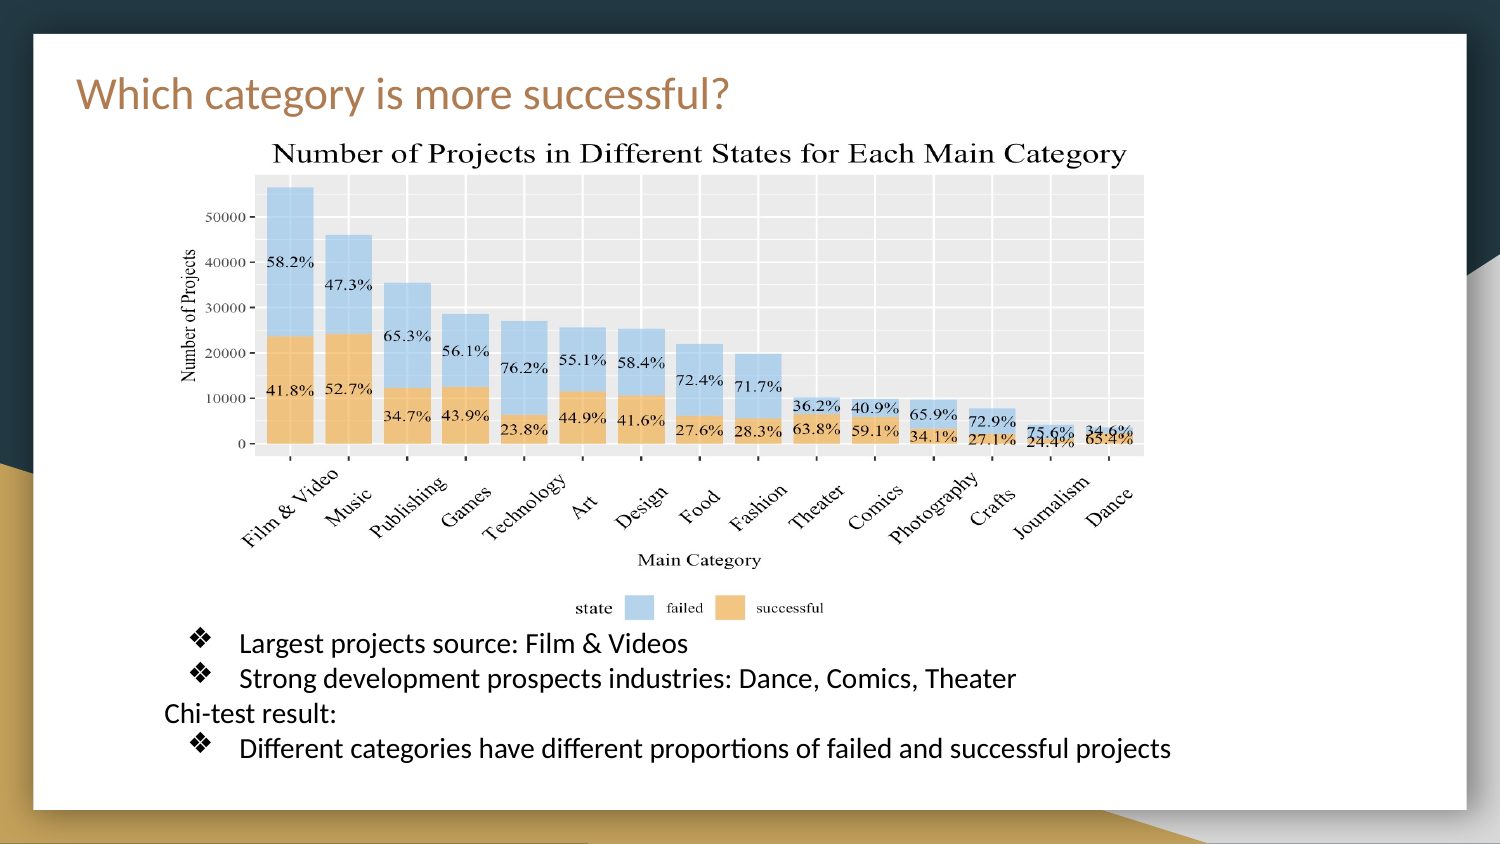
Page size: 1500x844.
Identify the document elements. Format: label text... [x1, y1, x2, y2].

picture [172, 132, 1150, 626]
text_box Largest projects source: Film & Videos Strong development prospects industries: Dance, Comics, Theater Chi-test result: Different categories have different proportions of failed and successful projects [149, 609, 1450, 826]
title Which category is more successful? [60, 48, 1293, 133]
